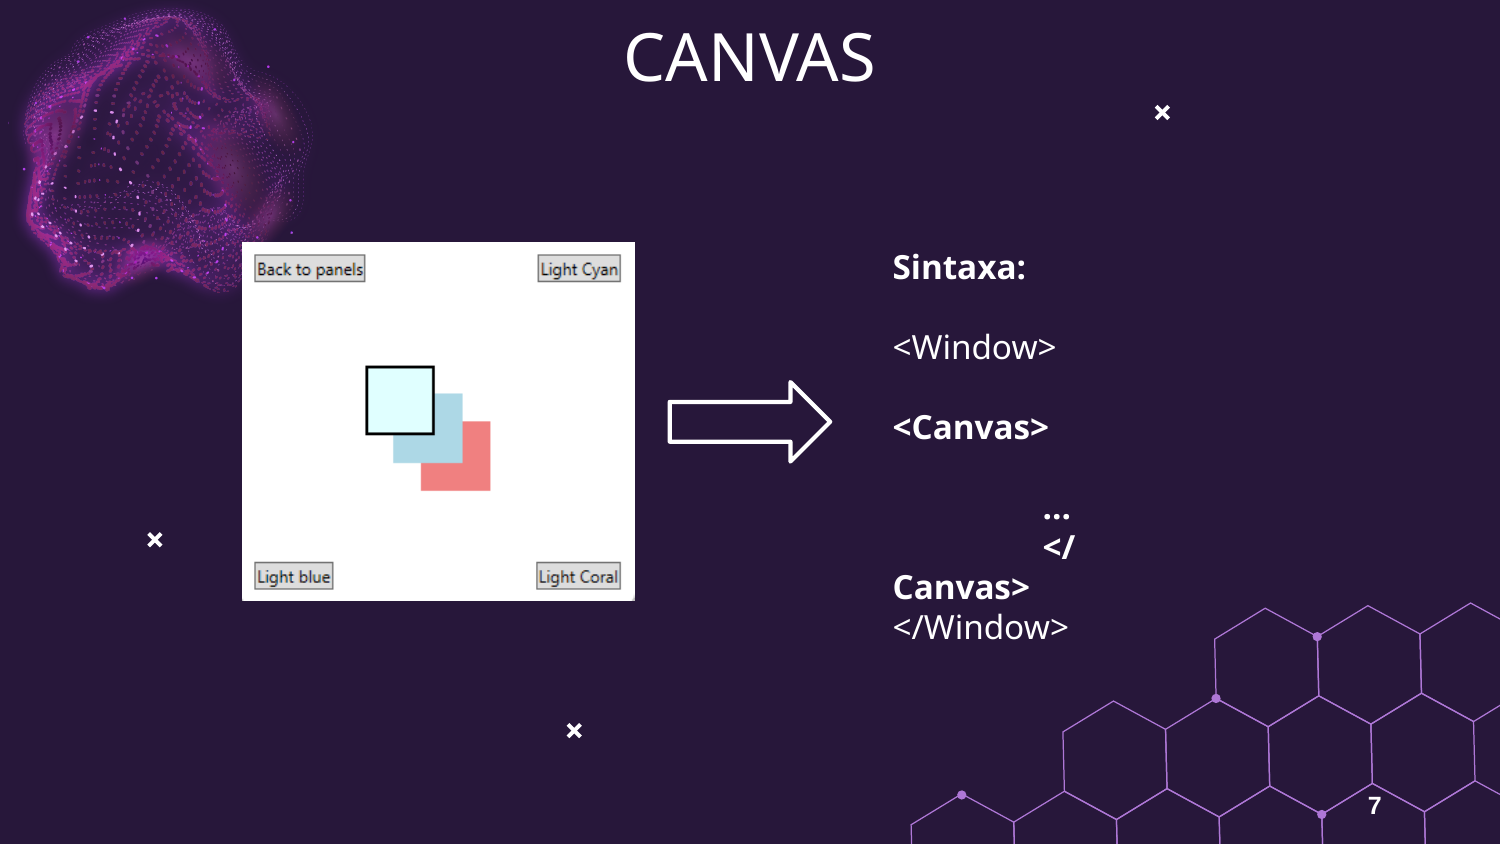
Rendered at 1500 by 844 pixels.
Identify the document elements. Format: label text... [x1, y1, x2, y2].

title CANVAS [570, 10, 930, 99]
picture [8, 1, 635, 602]
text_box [148, 533, 162, 547]
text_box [1155, 105, 1169, 119]
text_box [567, 724, 581, 738]
slide_number 7 [1059, 782, 1397, 828]
subtitle Sintaxa: <Window> <Canvas> … </Canvas> </Window> [877, 231, 1169, 546]
text_box [667, 380, 833, 464]
